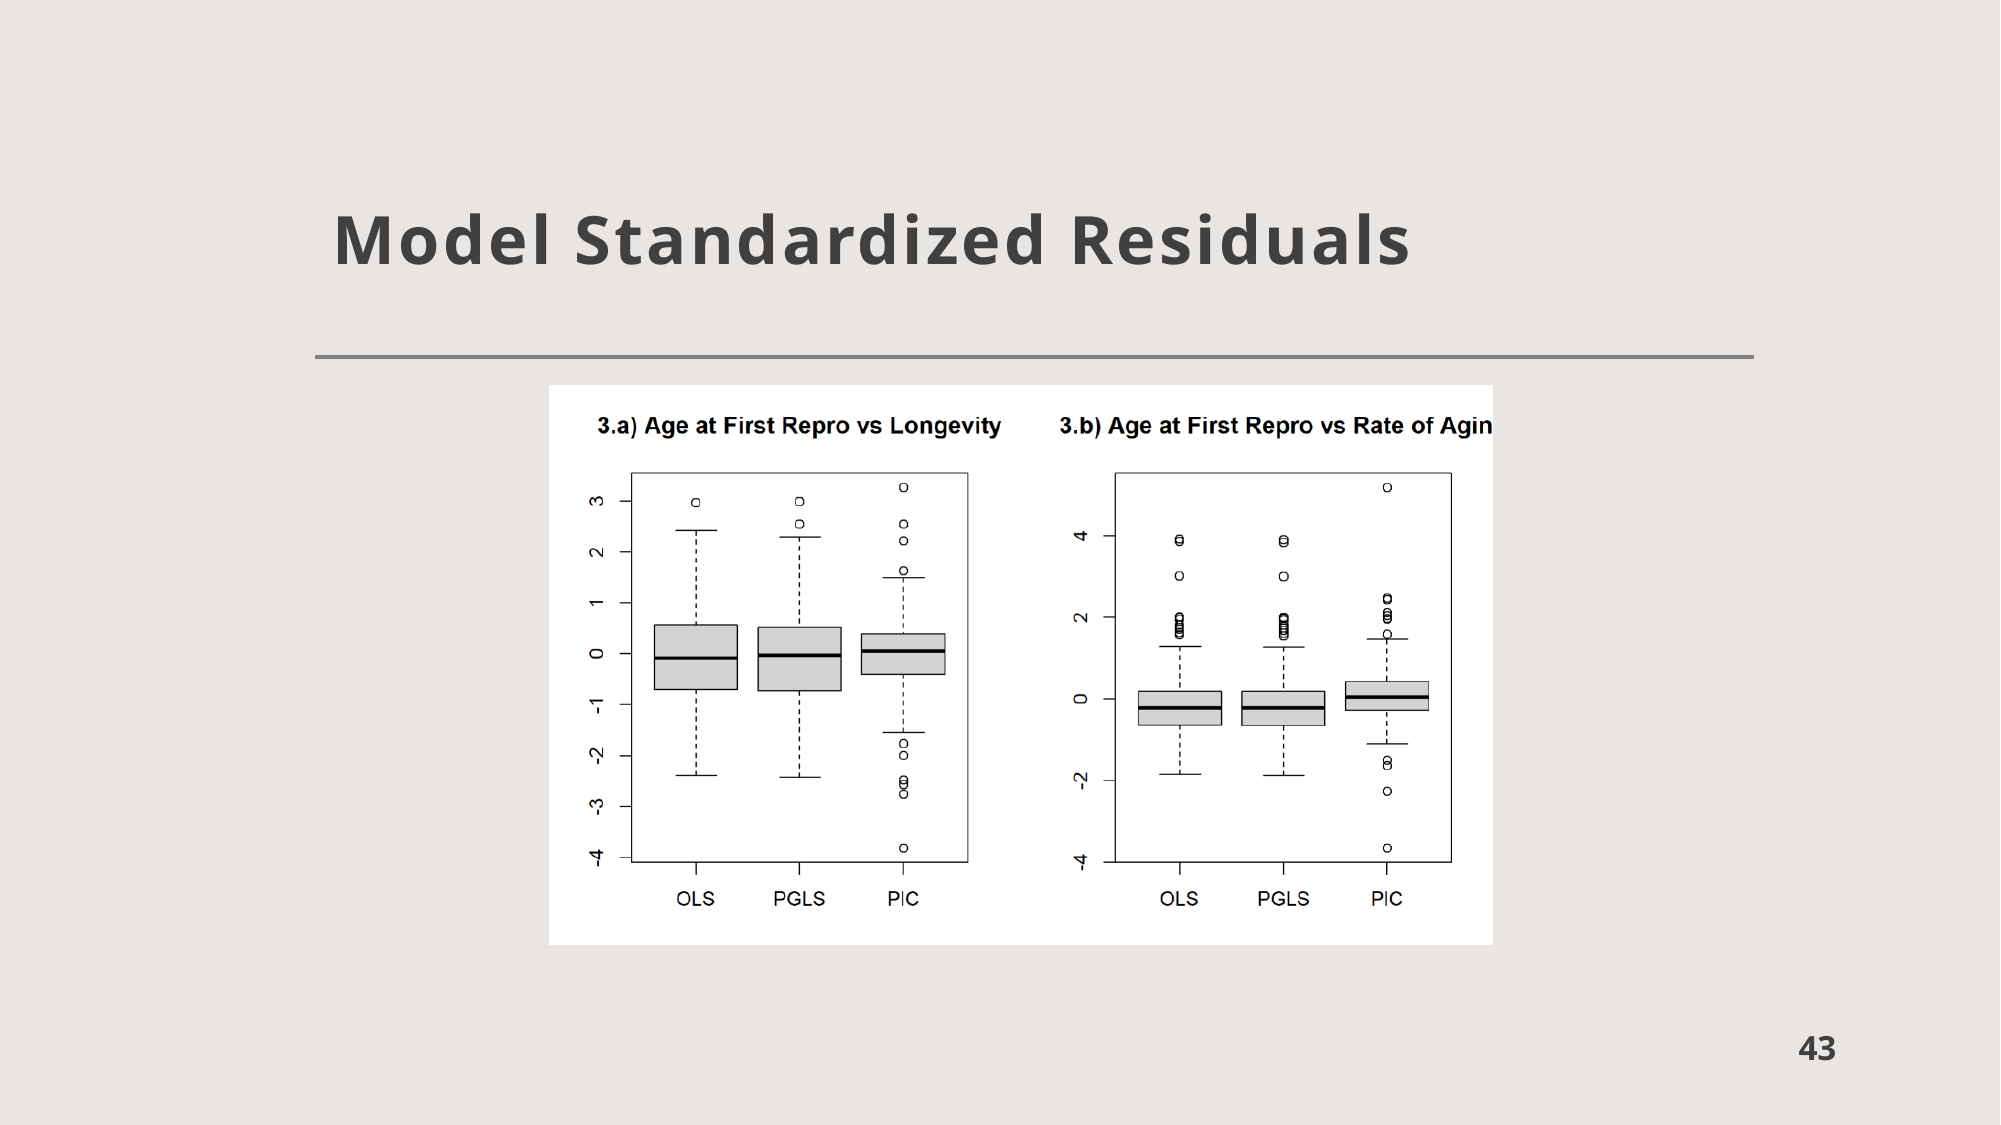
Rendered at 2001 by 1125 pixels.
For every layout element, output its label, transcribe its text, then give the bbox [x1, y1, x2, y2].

slide_number 43 [1780, 1012, 1976, 1088]
title Model Standardized Residuals [315, 72, 1754, 294]
picture [549, 385, 1493, 945]
